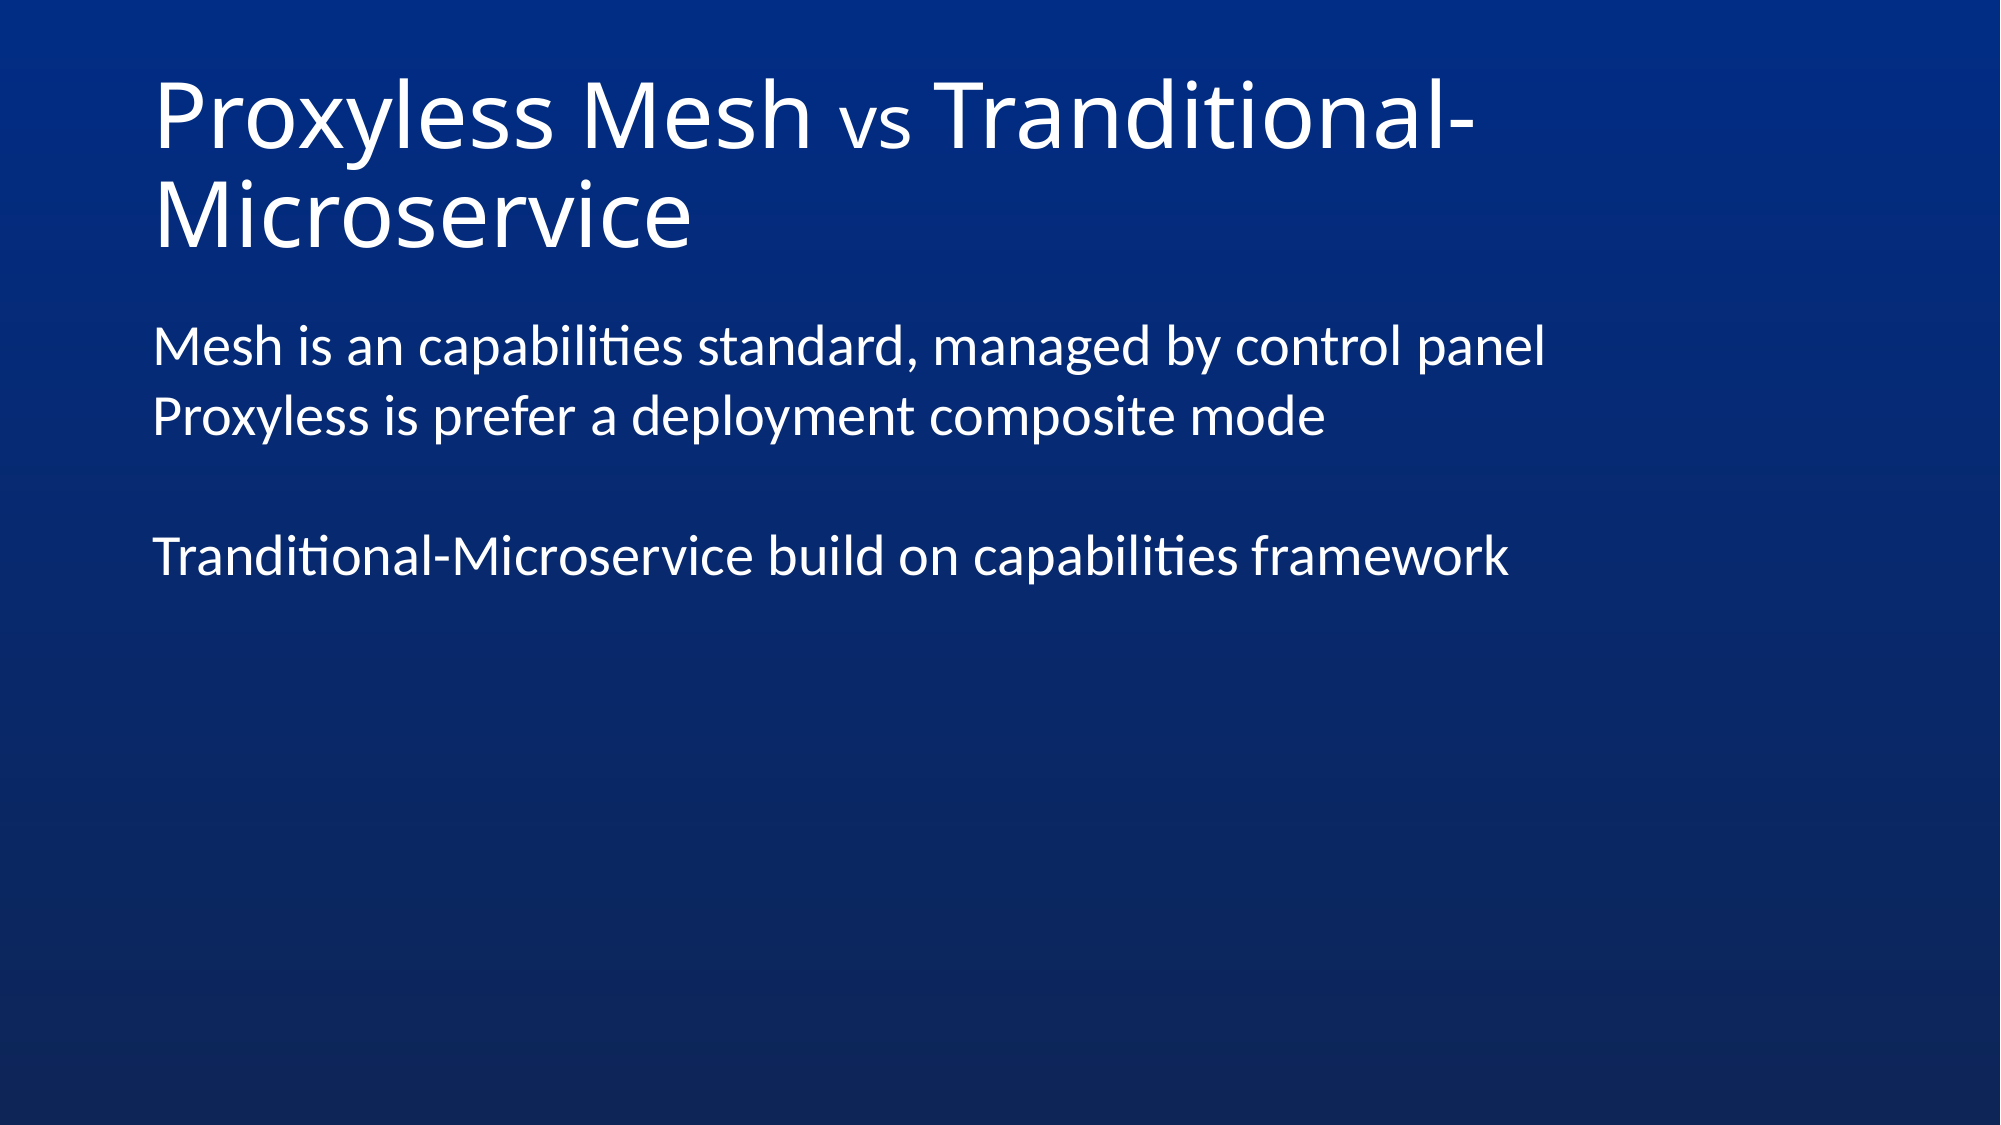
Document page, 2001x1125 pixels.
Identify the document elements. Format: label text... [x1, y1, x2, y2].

list Mesh is an capabilities standard, managed by control panel Proxyless is prefer a deployment composite mode Tranditional-Microservice build on capabilities framework [137, 299, 1863, 1014]
title Proxyless Mesh vs Tranditional-Microservice [137, 59, 1863, 278]
